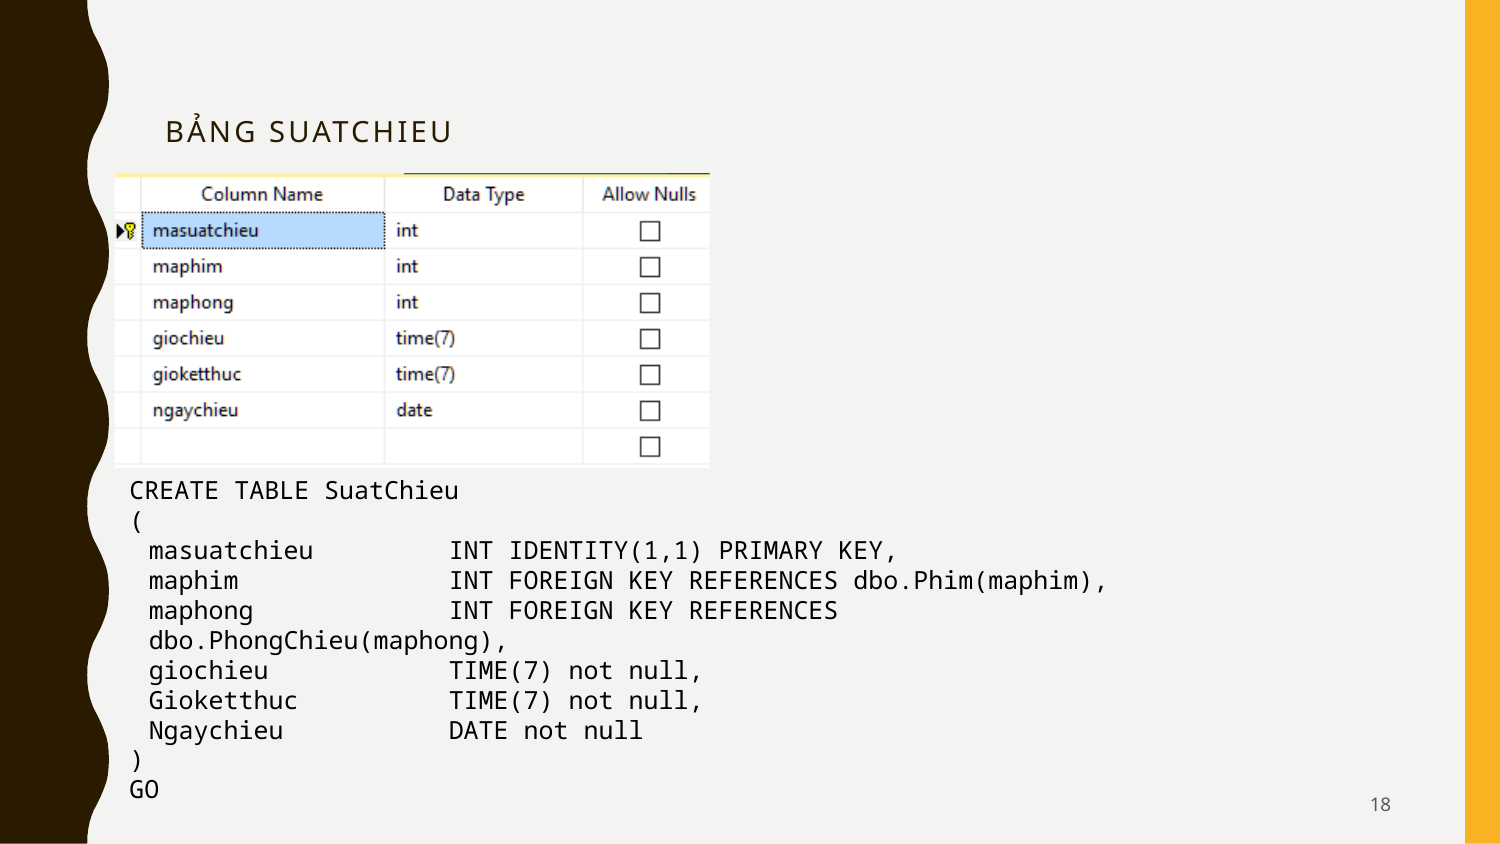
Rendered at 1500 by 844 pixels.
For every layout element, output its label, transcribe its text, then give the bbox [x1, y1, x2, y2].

text_box CREATE TABLE SuatChieu ( masuatchieu INT IDENTITY(1,1) PRIMARY KEY, maphim INT FOREIGN KEY REFERENCES dbo.Phim(maphim), maphong INT FOREIGN KEY REFERENCES dbo.PhongChieu(maphong), giochieu TIME(7) not null, Gioketthuc TIME(7) not null, Ngaychieu DATE not null ) GO [114, 467, 1200, 812]
picture [114, 173, 710, 468]
title Bảng SuatChieu [0, 91, 570, 215]
slide_number 18 [1059, 784, 1407, 827]
